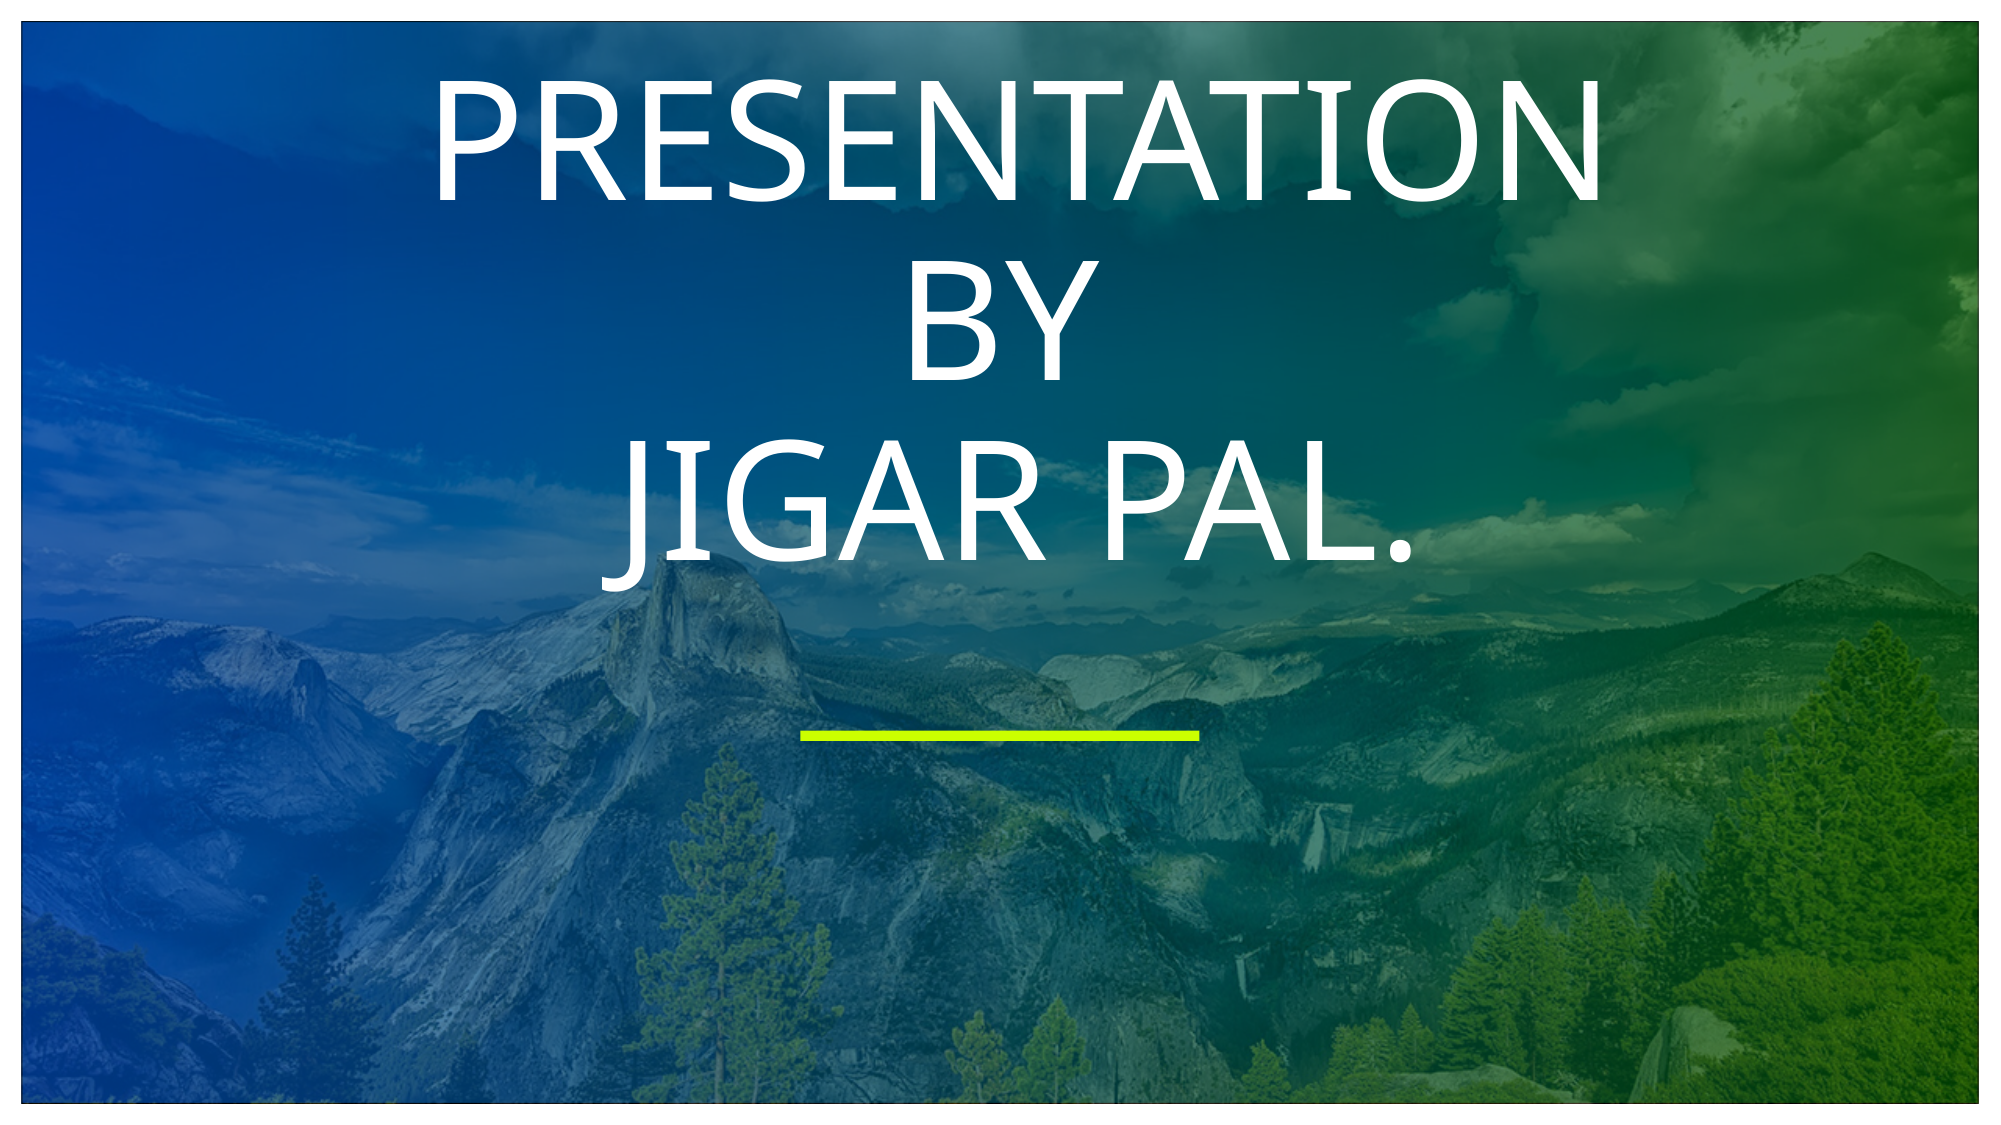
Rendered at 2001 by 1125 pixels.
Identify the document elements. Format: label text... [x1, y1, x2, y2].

picture [21, 21, 1979, 1104]
title PRESENTATION BY JIGAR PAL. [189, 77, 1850, 776]
